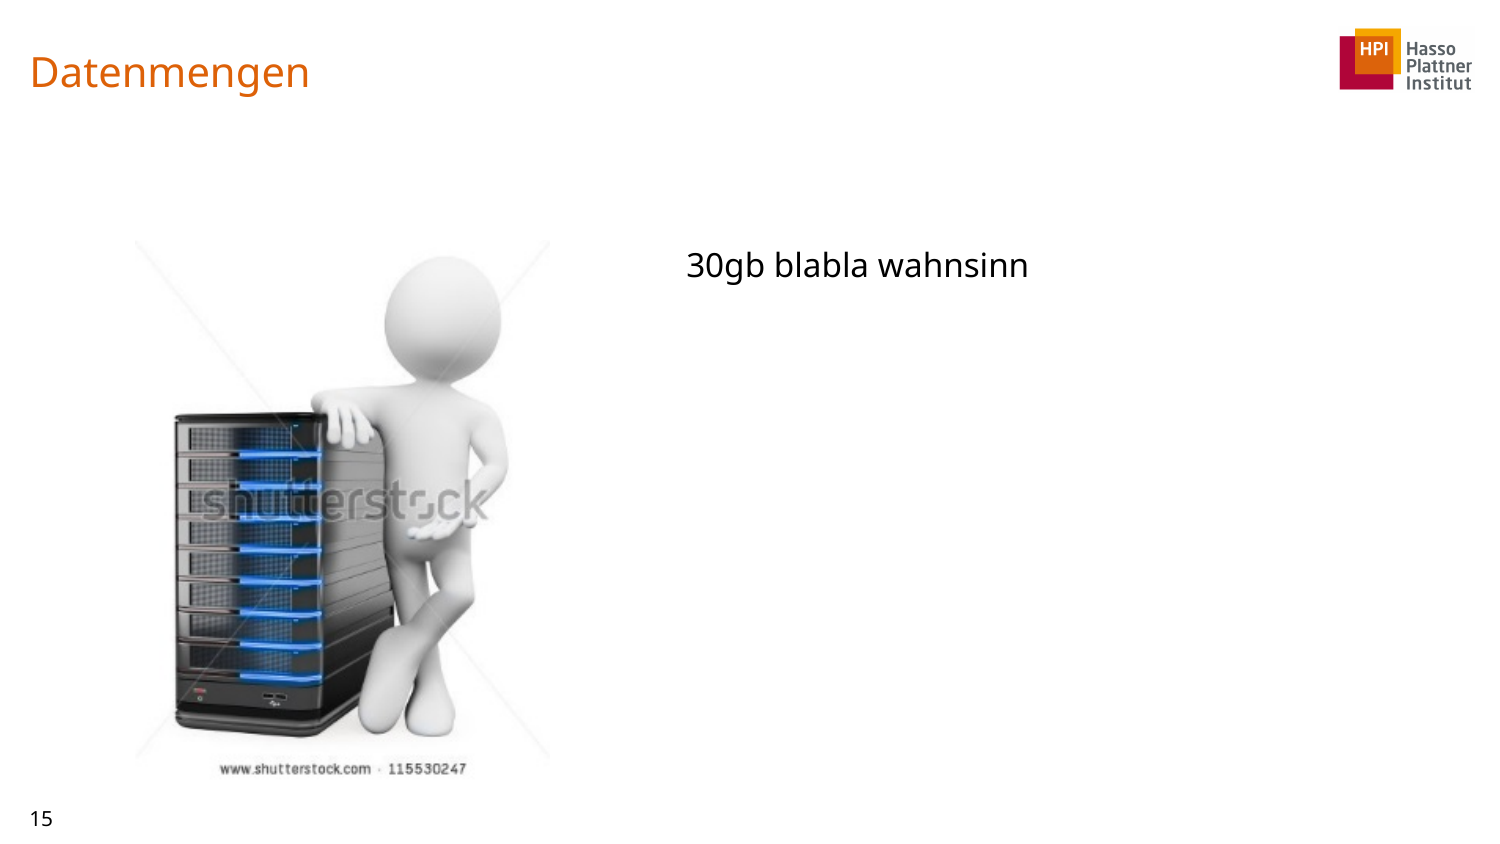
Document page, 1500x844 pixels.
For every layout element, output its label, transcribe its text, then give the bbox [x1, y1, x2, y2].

slide_number 15 [29, 805, 65, 836]
list 30gb blabla wahnsinn [685, 238, 1312, 783]
picture [1338, 26, 1475, 93]
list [135, 239, 550, 781]
title Datenmengen [29, 38, 1312, 216]
